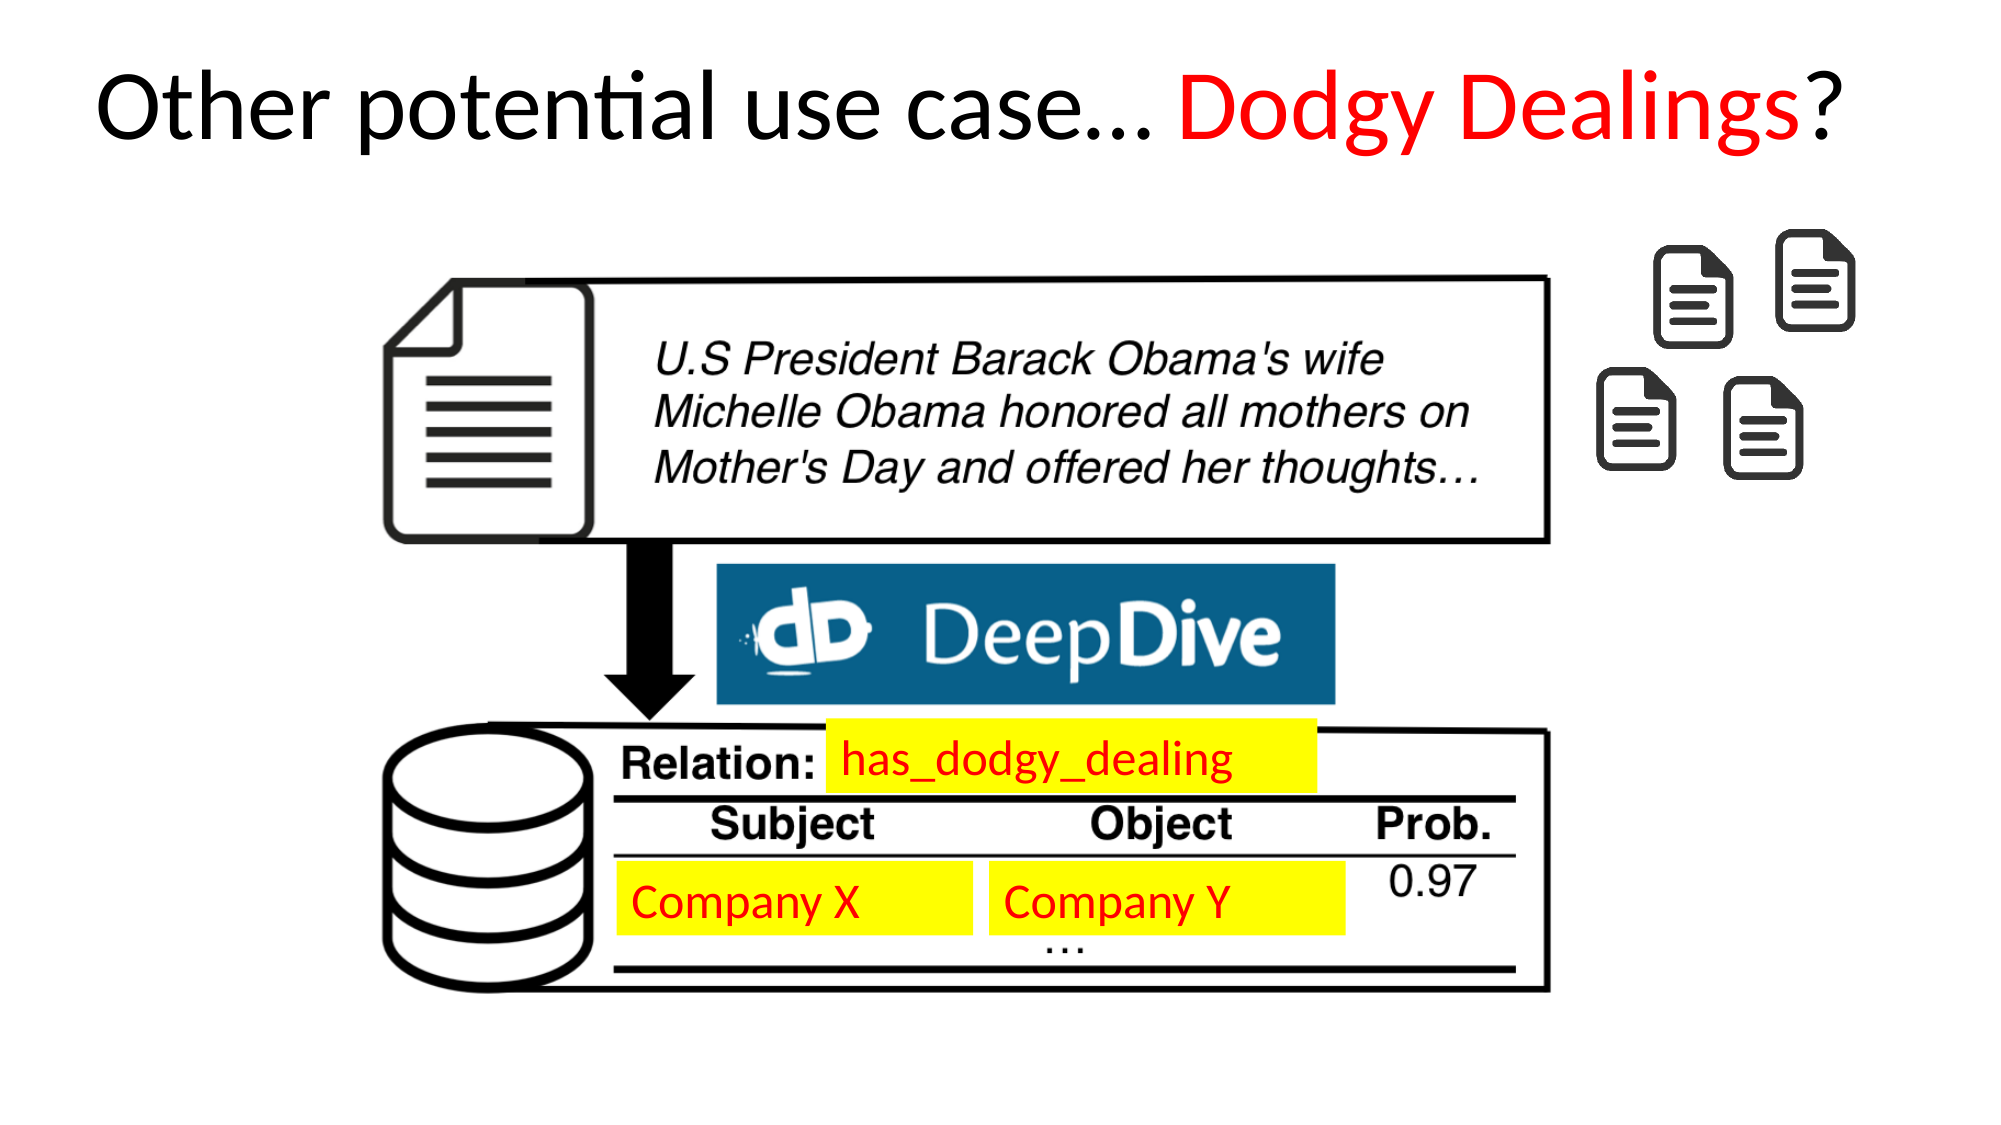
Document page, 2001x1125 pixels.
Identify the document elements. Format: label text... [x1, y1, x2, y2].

picture [1763, 229, 1867, 332]
text_box Other potential use case… Dodgy Dealings? [80, 31, 1918, 167]
picture [308, 245, 1688, 1032]
picture [1641, 245, 1745, 349]
picture [1711, 376, 1815, 480]
